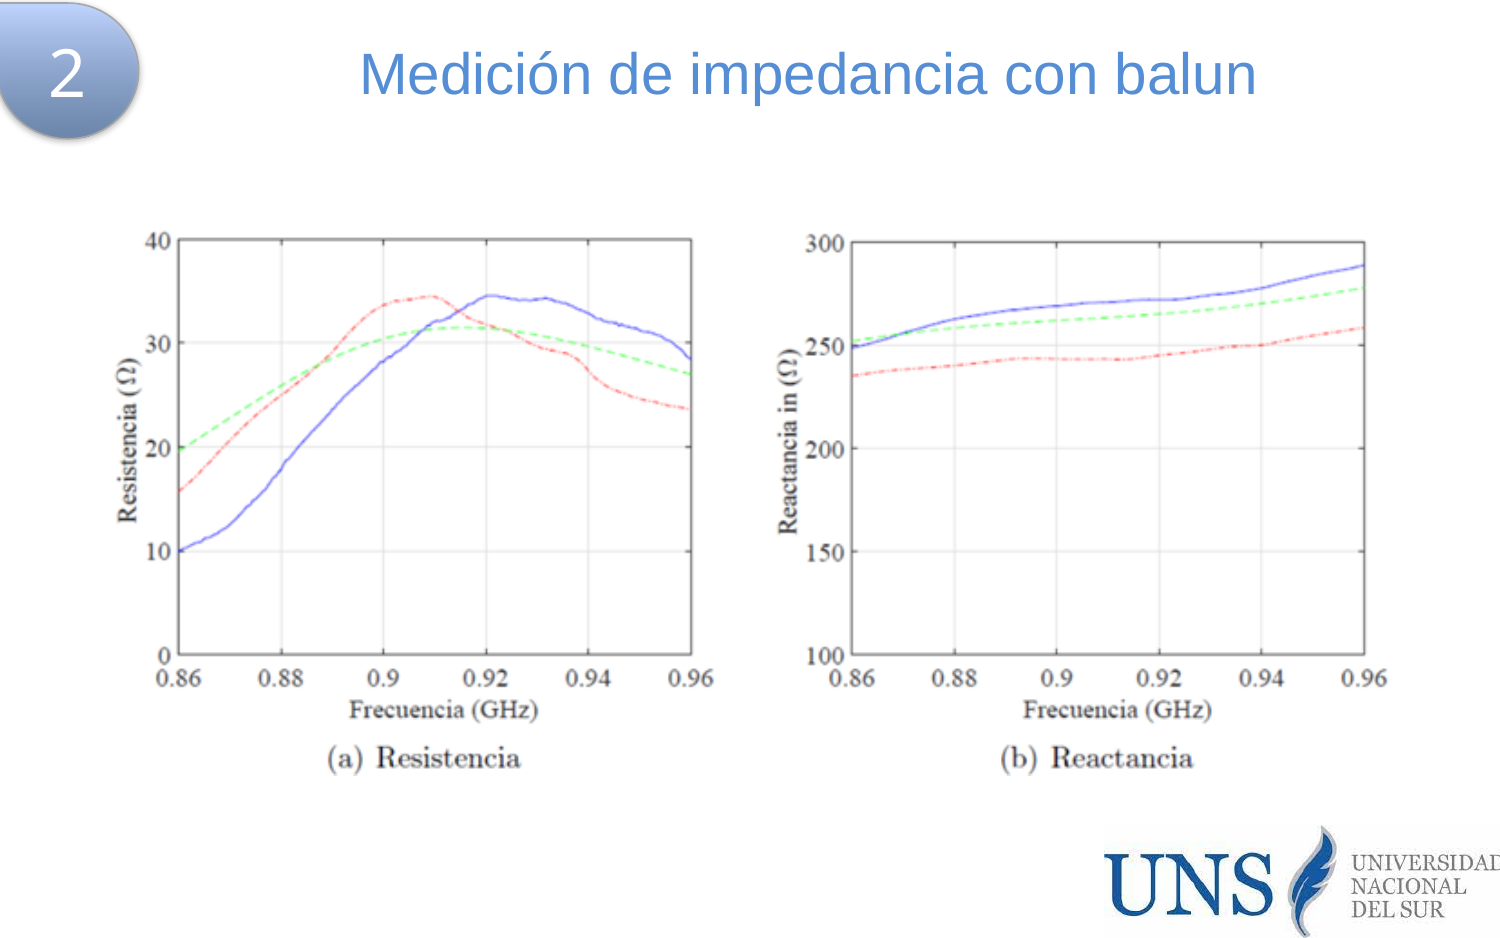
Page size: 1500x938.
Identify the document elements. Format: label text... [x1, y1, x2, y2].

title Medición de impedancia con balun [253, 16, 1365, 126]
text_box 2 [0, 2, 140, 140]
picture [1104, 824, 1500, 938]
picture [67, 220, 1418, 777]
